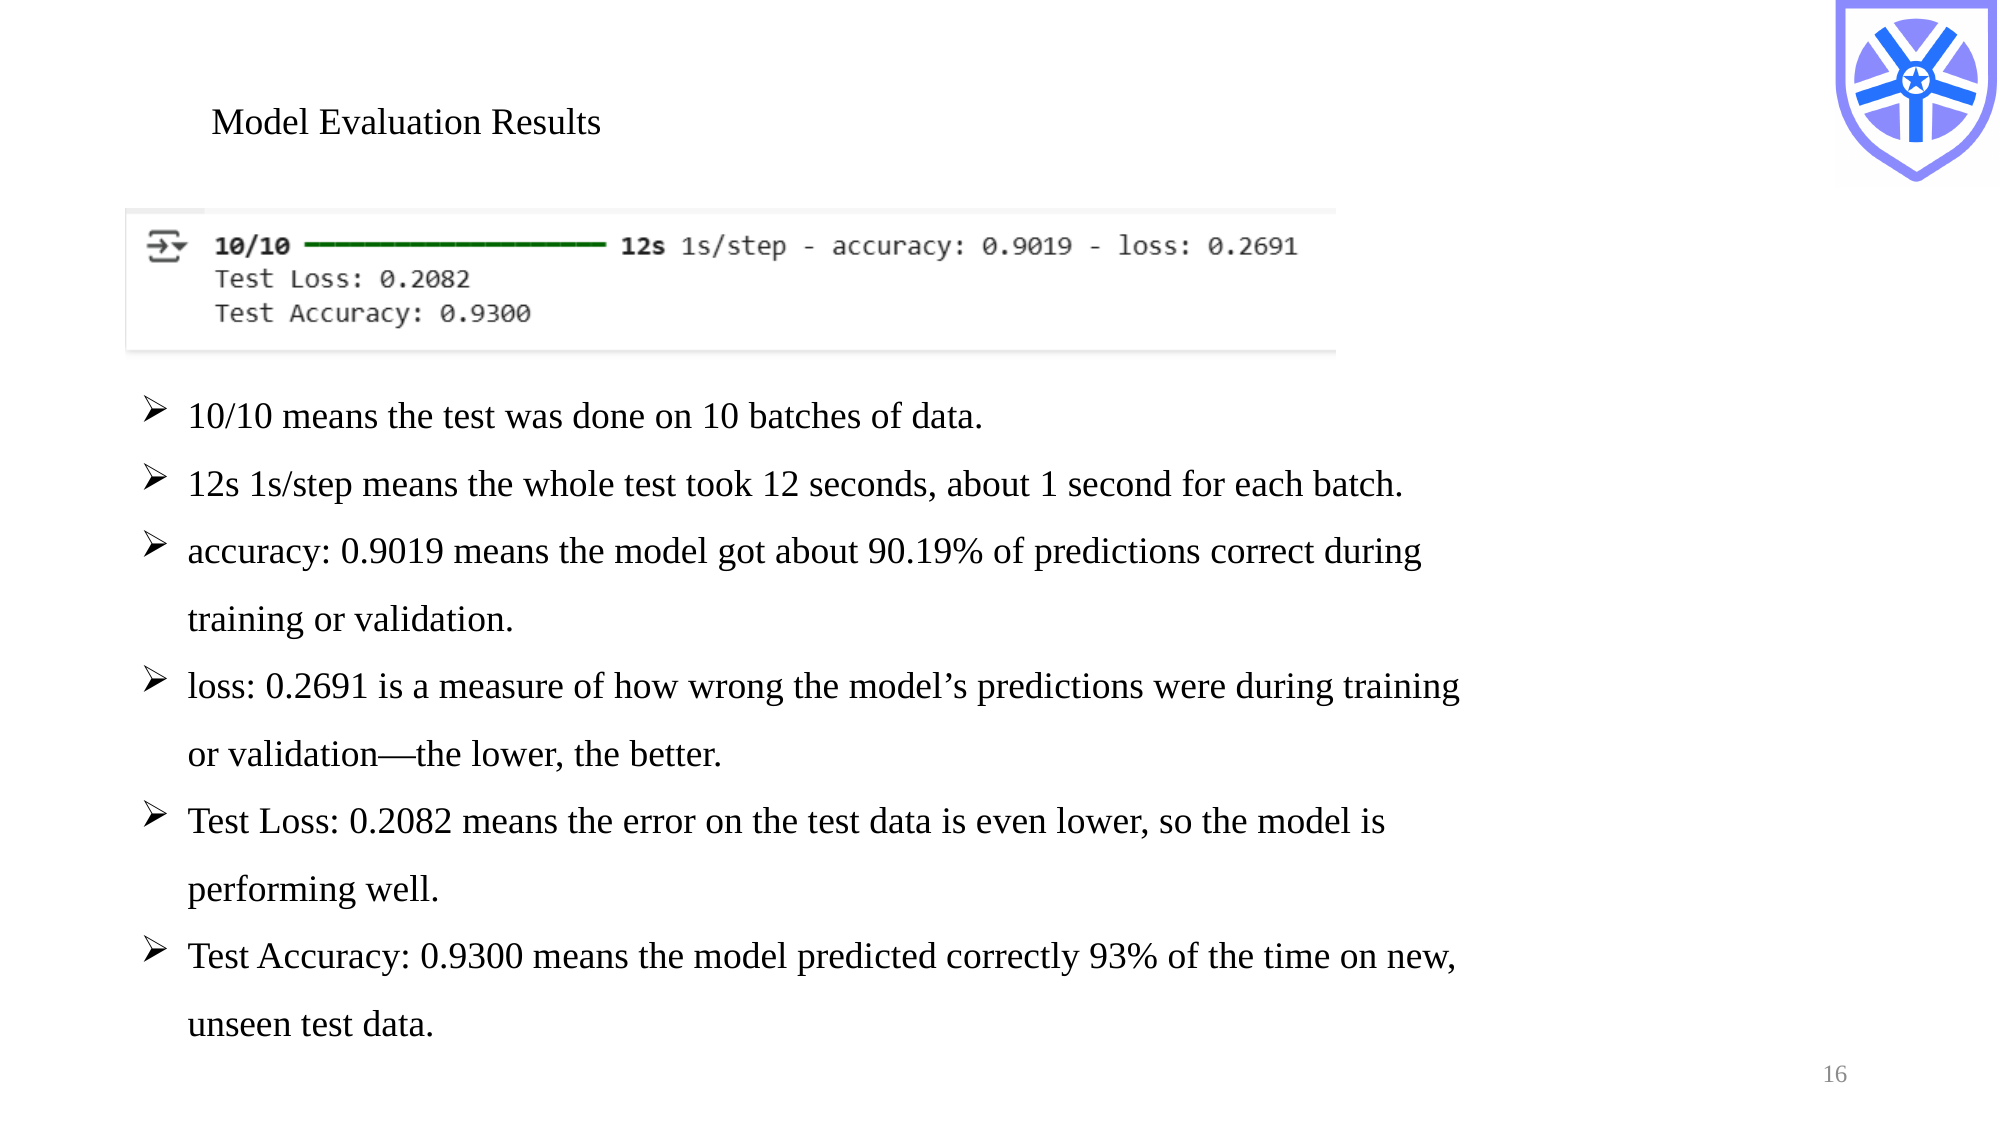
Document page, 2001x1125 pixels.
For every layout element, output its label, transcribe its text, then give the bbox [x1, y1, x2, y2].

picture [125, 208, 1336, 466]
text_box 10/10 means the test was done on 10 batches of data. 12s 1s/step means the whole test took 12 seconds, about 1 second for each batch. accuracy: 0.9019 means the model got about 90.19% of predictions correct during training or validation. loss: 0.2691 is a measure of how wrong the model’s predictions were during training or validation—the lower, the better. Test Loss: 0.2082 means the error on the test data is even lower, so the model is performing well. Test Accuracy: 0.9300 means the model predicted correctly 93% of the time on new, unseen test data. [125, 361, 1508, 1097]
slide_number 16 [1602, 1042, 1863, 1103]
picture [1835, 0, 2000, 188]
text_box Model Evaluation Results [196, 89, 776, 150]
